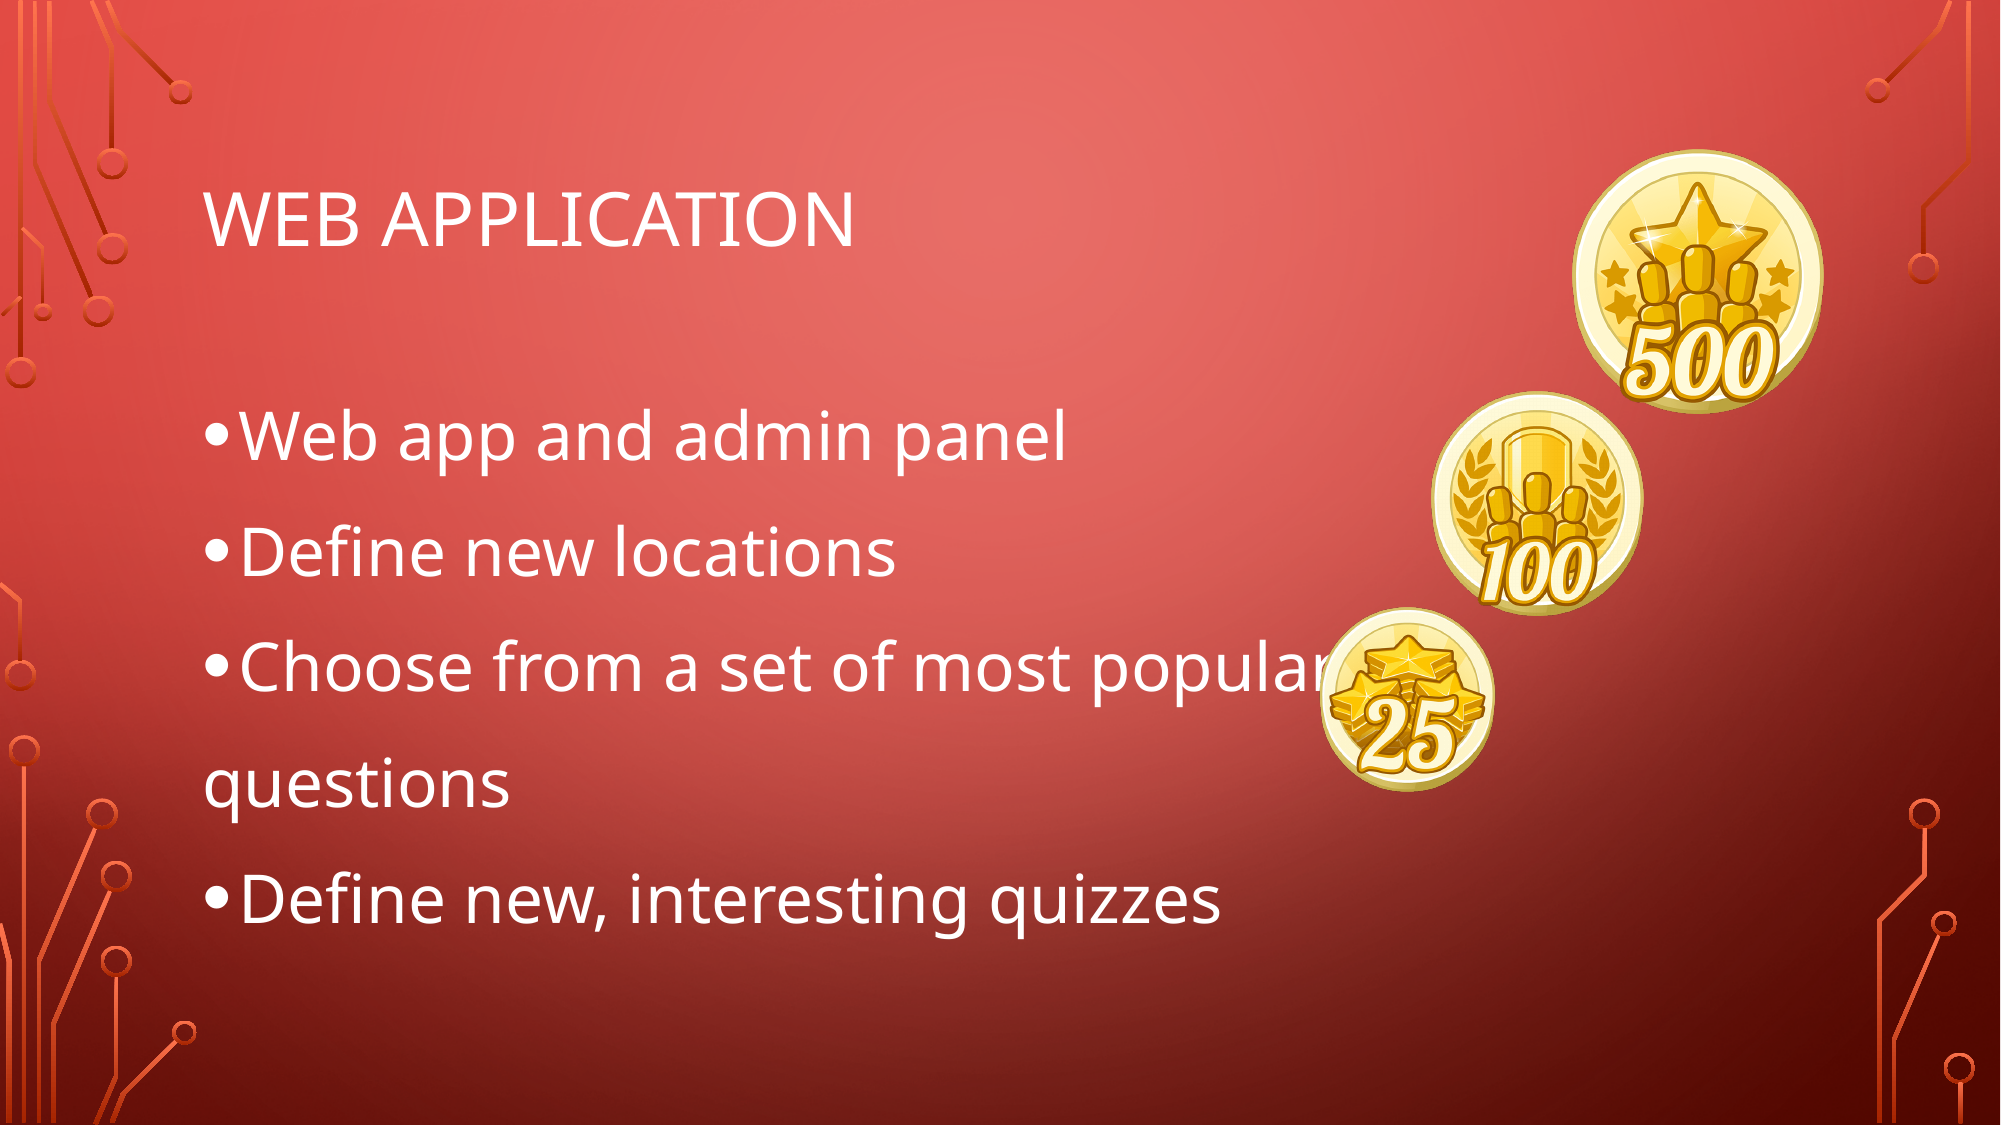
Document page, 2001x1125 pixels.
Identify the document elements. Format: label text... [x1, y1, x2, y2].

list Web app and admin panel Define new locations Choose from a set of most popular questions Define new, interesting quizzes [187, 369, 1813, 950]
title Web application [187, 101, 1813, 344]
picture [1315, 149, 1830, 793]
